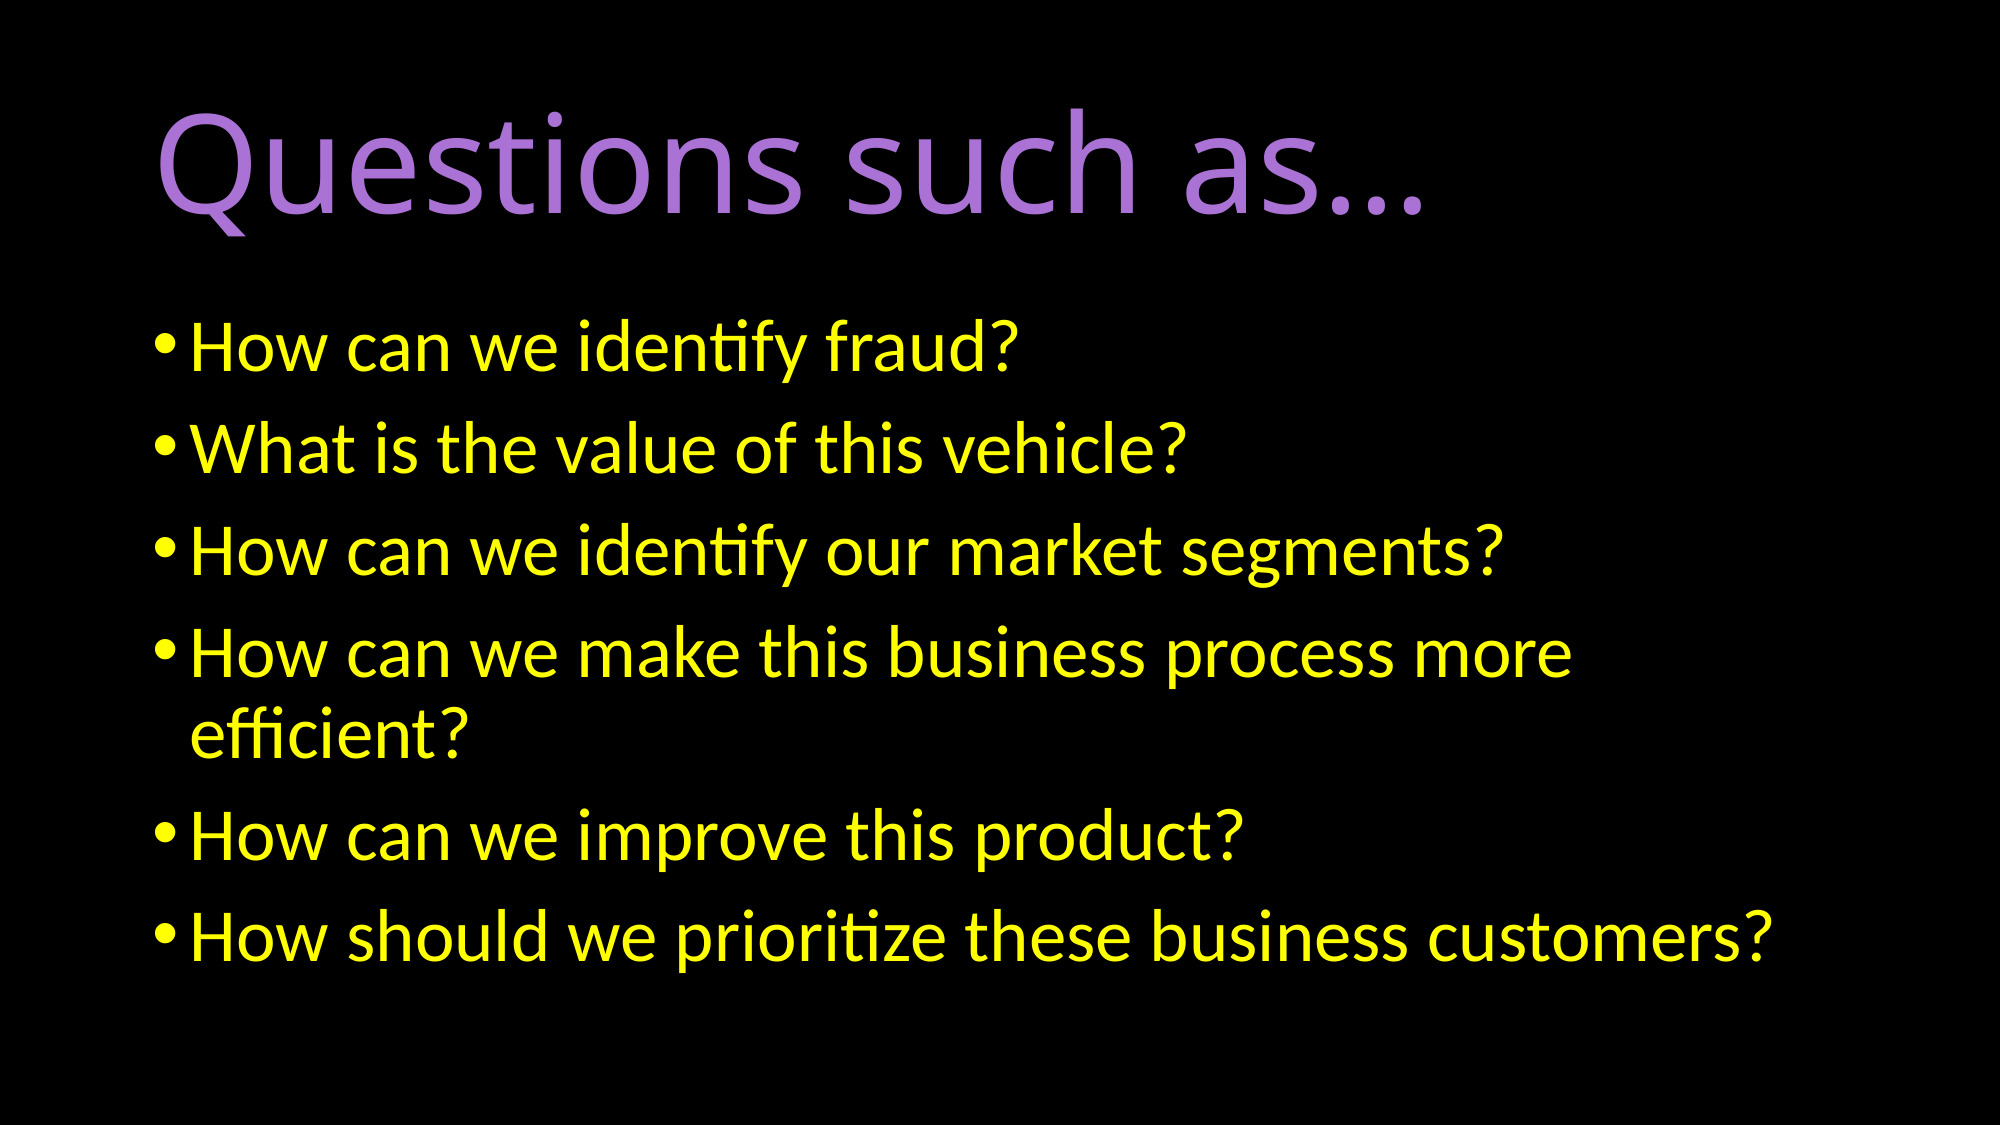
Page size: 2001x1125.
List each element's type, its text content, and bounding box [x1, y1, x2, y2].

list How can we identify fraud? What is the value of this vehicle? How can we identify our market segments? How can we make this business process more efficient? How can we improve this product? How should we prioritize these business customers? [137, 299, 1863, 1014]
title Questions such as… [137, 59, 1863, 278]
